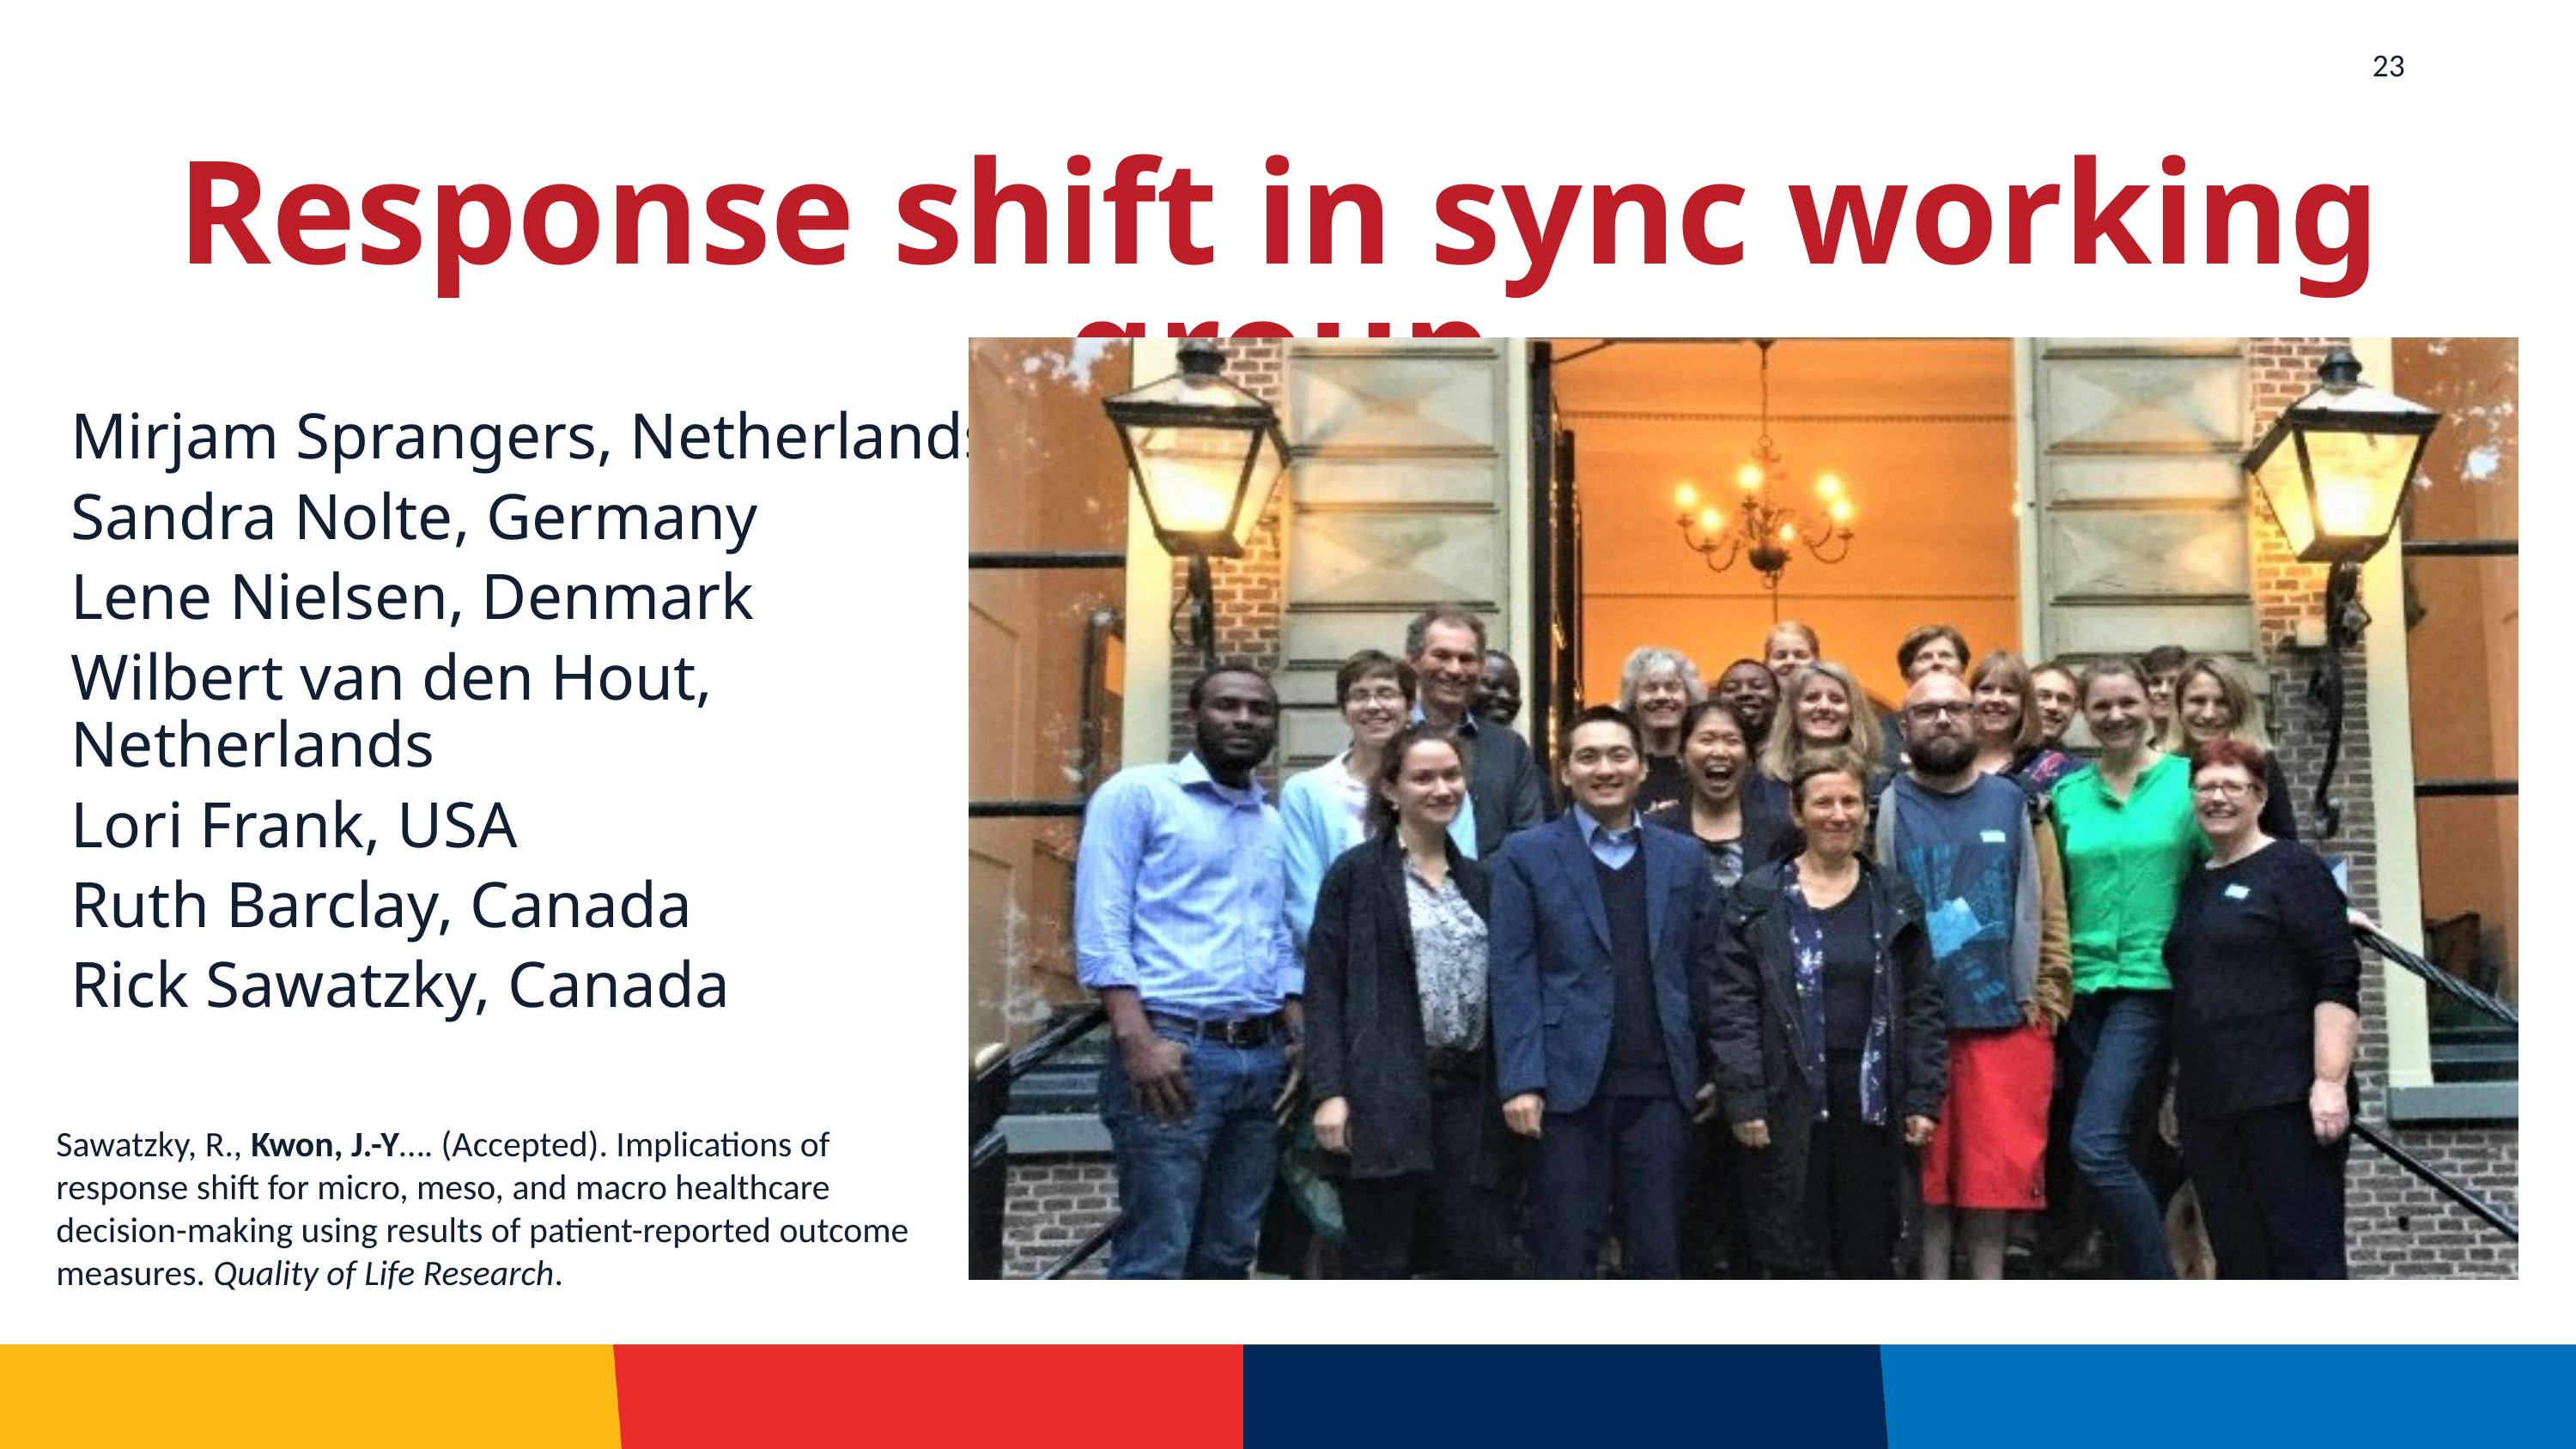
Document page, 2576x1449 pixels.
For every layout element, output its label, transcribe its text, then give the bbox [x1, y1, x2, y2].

list Mirjam Sprangers, Netherlands Sandra Nolte, Germany Lene Nielsen, Denmark Wilbert van den Hout, Netherlands Lori Frank, USA Ruth Barclay, Canada Rick Sawatzky, Canada [58, 398, 963, 1149]
text_box 23 [2360, 38, 2438, 78]
picture [0, 0, 2576, 1449]
text_box Sawatzky, R., Kwon, J.-Y…. (Accepted). Implications of response shift for micro, meso, and macro healthcare decision-making using results of patient-reported outcome measures. Quality of Life Research. [43, 1114, 958, 1299]
title Response shift in sync working group [144, 148, 2414, 303]
